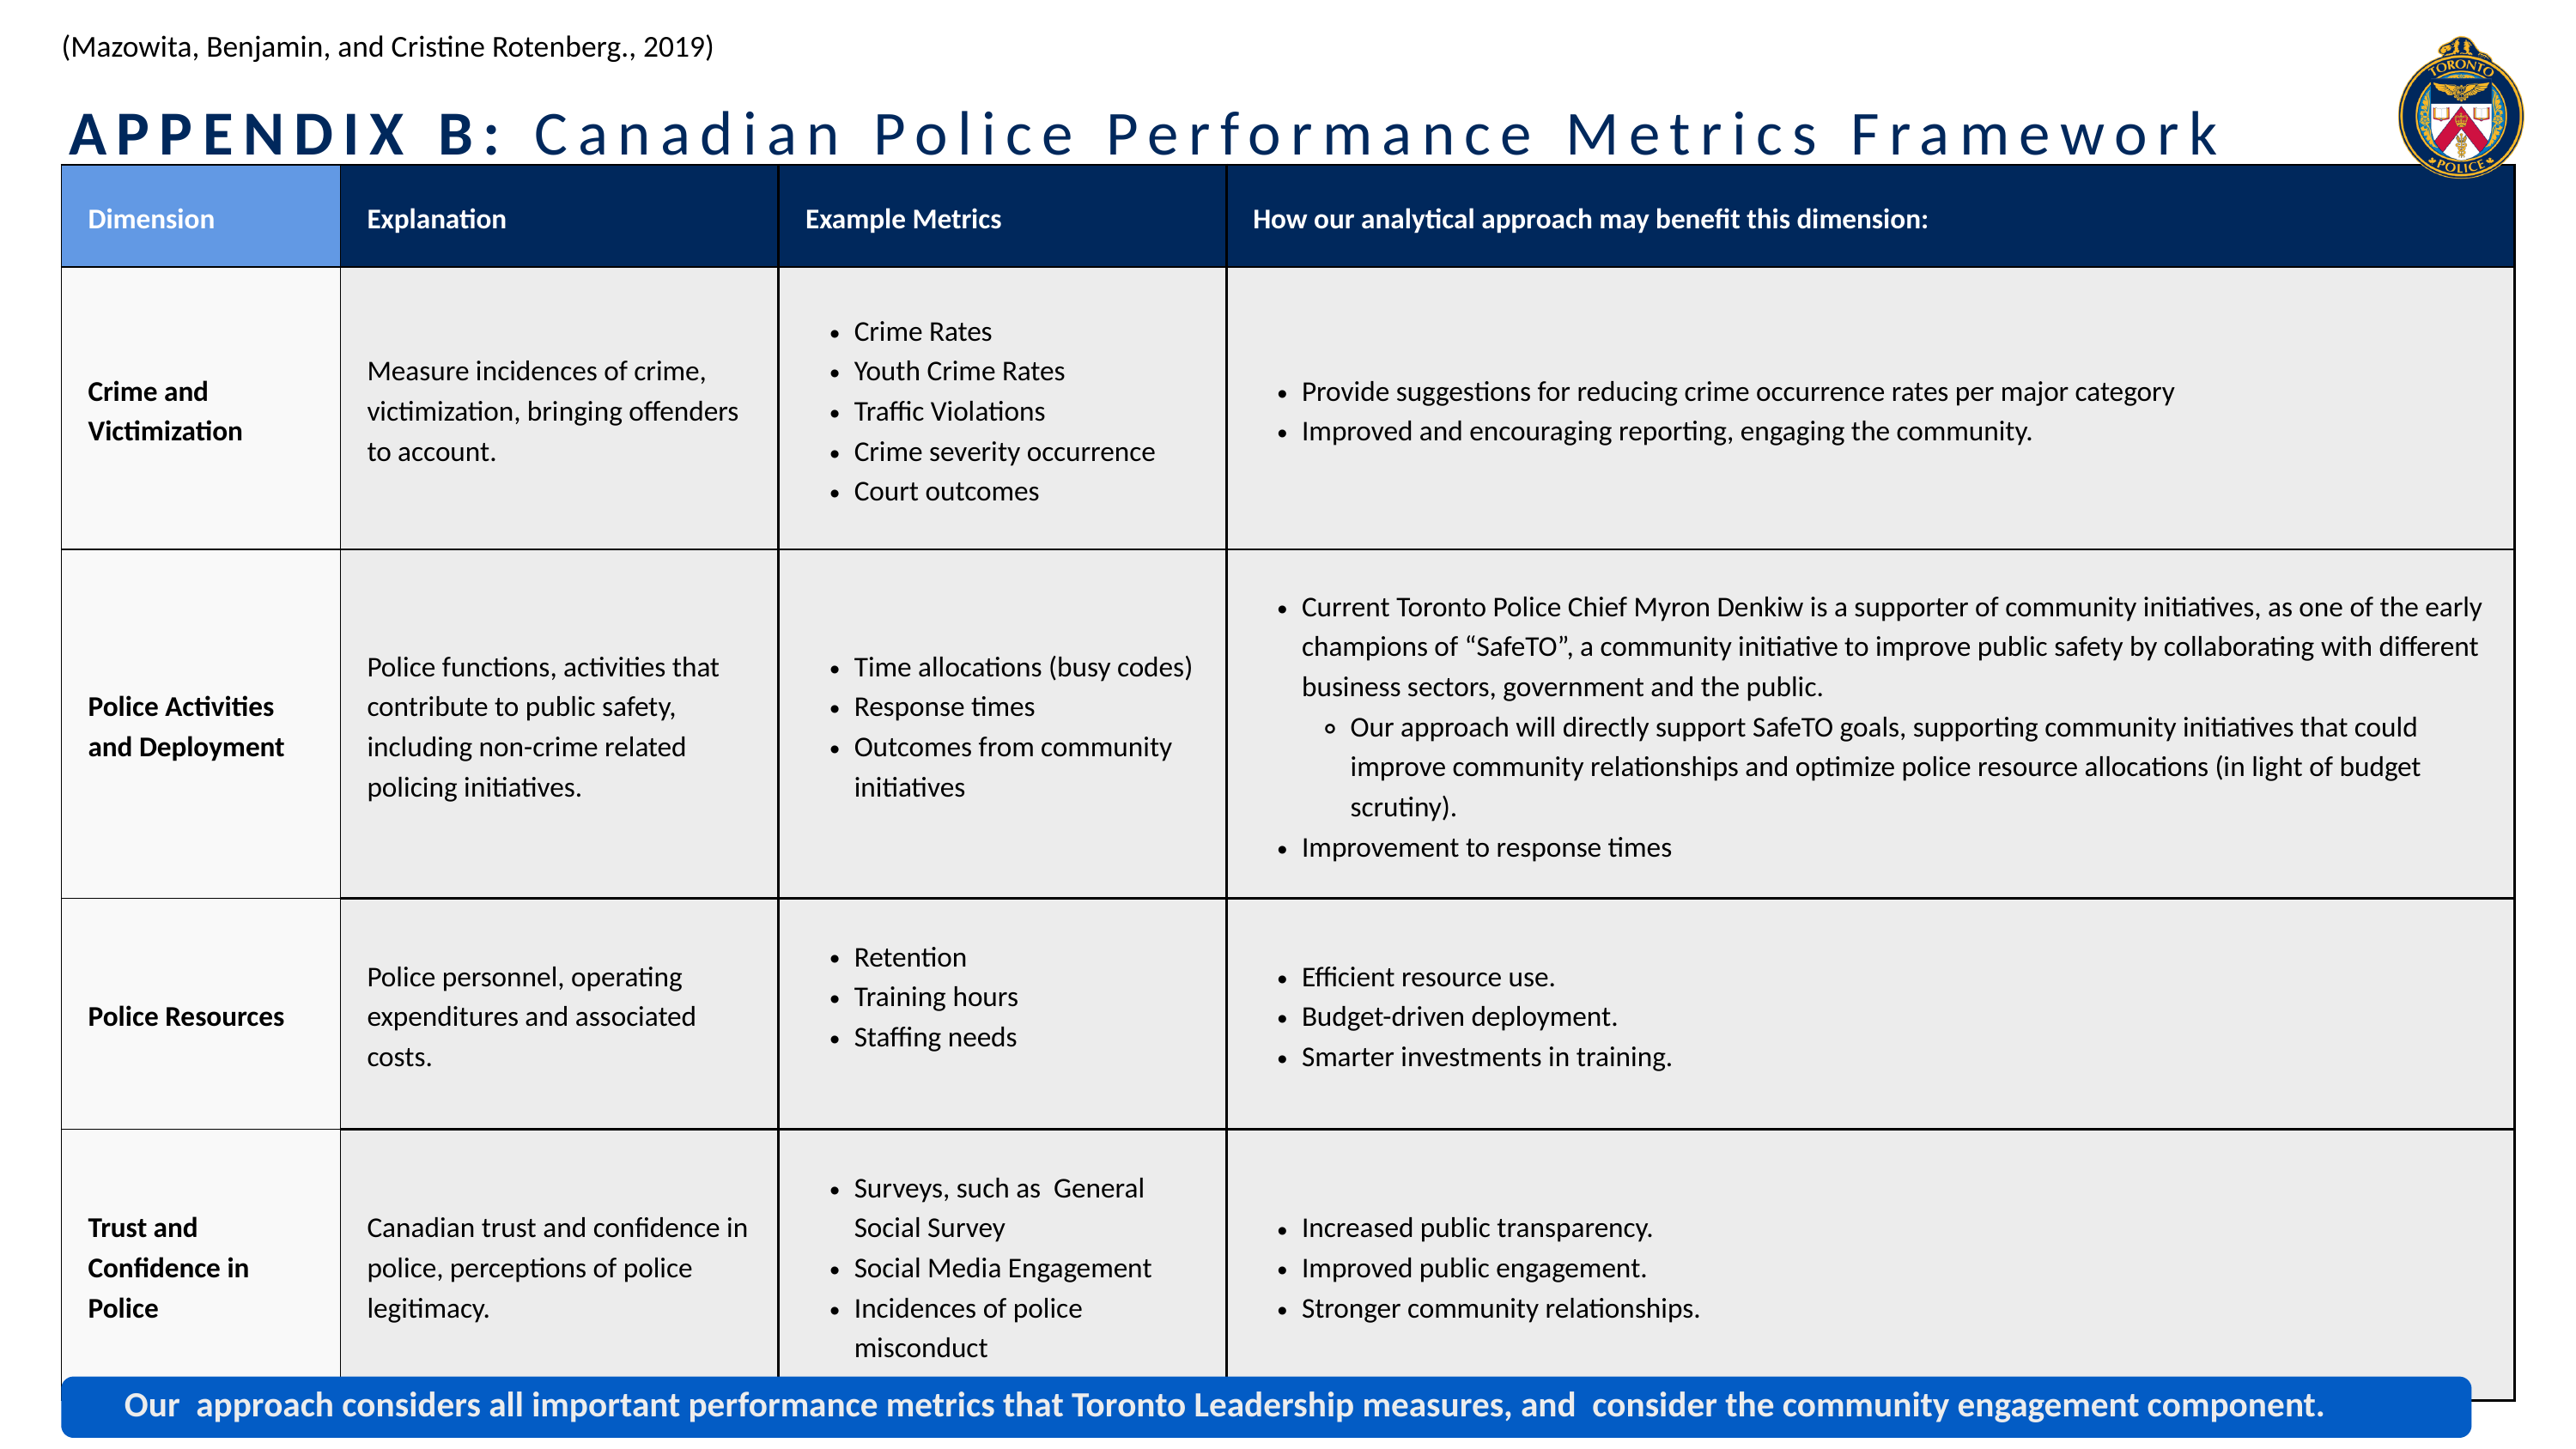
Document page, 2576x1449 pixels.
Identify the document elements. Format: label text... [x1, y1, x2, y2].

table_header How our analytical approach may benefit this dimension: [1228, 166, 2513, 266]
table_cell Police personnel, operating expenditures and associated costs. [341, 900, 777, 1128]
table_cell Time allocations (busy codes) Response times Outcomes from community initiatives [780, 550, 1225, 897]
table_header Example Metrics [780, 166, 1225, 266]
table_cell Crime Rates Youth Crime Rates Traffic Violations Crime severity occurrence Court outcomes [780, 268, 1225, 549]
text_box (Mazowita, Benjamin, and Cristine Rotenberg., 2019) [61, 21, 715, 64]
table_cell Crime and Victimization [62, 268, 340, 549]
table_cell Surveys, such as General Social Survey Social Media Engagement Incidences of police misconduct [780, 1131, 1225, 1373]
table_cell Canadian trust and confidence in police, perceptions of police legitimacy. [341, 1131, 777, 1373]
text_box Our approach considers all important performance metrics that Toronto Leadership measures, and consider the community engagement component. [0, 1373, 2472, 1424]
table_cell Increased public transparency. Improved public engagement. Stronger community relationships. [1228, 1131, 2513, 1399]
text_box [61, 1376, 2472, 1439]
table_cell Efficient resource use. Budget-driven deployment. Smarter investments in training. [1228, 900, 2513, 1128]
text_box [2396, 34, 2525, 181]
table_cell Current Toronto Police Chief Myron Denkiw is a supporter of community initiatives, as one of the early champions of “SafeTO”, a community initiative to improve public safety by collaborating with different business sectors, government and the public. Our approach will directly support SafeTO goals, supporting community initiatives that could improve community relationships and optimize police resource allocations (in light of budget scrutiny). Improvement to response times [1228, 550, 2513, 897]
table_cell Provide suggestions for reducing crime occurrence rates per major category Improved and encouraging reporting, engaging the community. [1228, 268, 2513, 549]
text_box APPENDIX B: Canadian Police Performance Metrics Framework [69, 80, 2288, 164]
table_cell Police Resources [62, 899, 340, 1129]
table_cell Measure incidences of crime, victimization, bringing offenders to account. [341, 268, 777, 549]
table_cell Retention Training hours Staffing needs [780, 900, 1225, 1128]
table_header Explanation [341, 166, 777, 266]
table_cell Police Activities and Deployment [62, 550, 340, 898]
table_cell Police functions, activities that contribute to public safety, including non-crime related policing initiatives. [341, 550, 777, 897]
table_header Dimension [62, 166, 340, 266]
table_cell Trust and Confidence in Police [62, 1130, 340, 1373]
